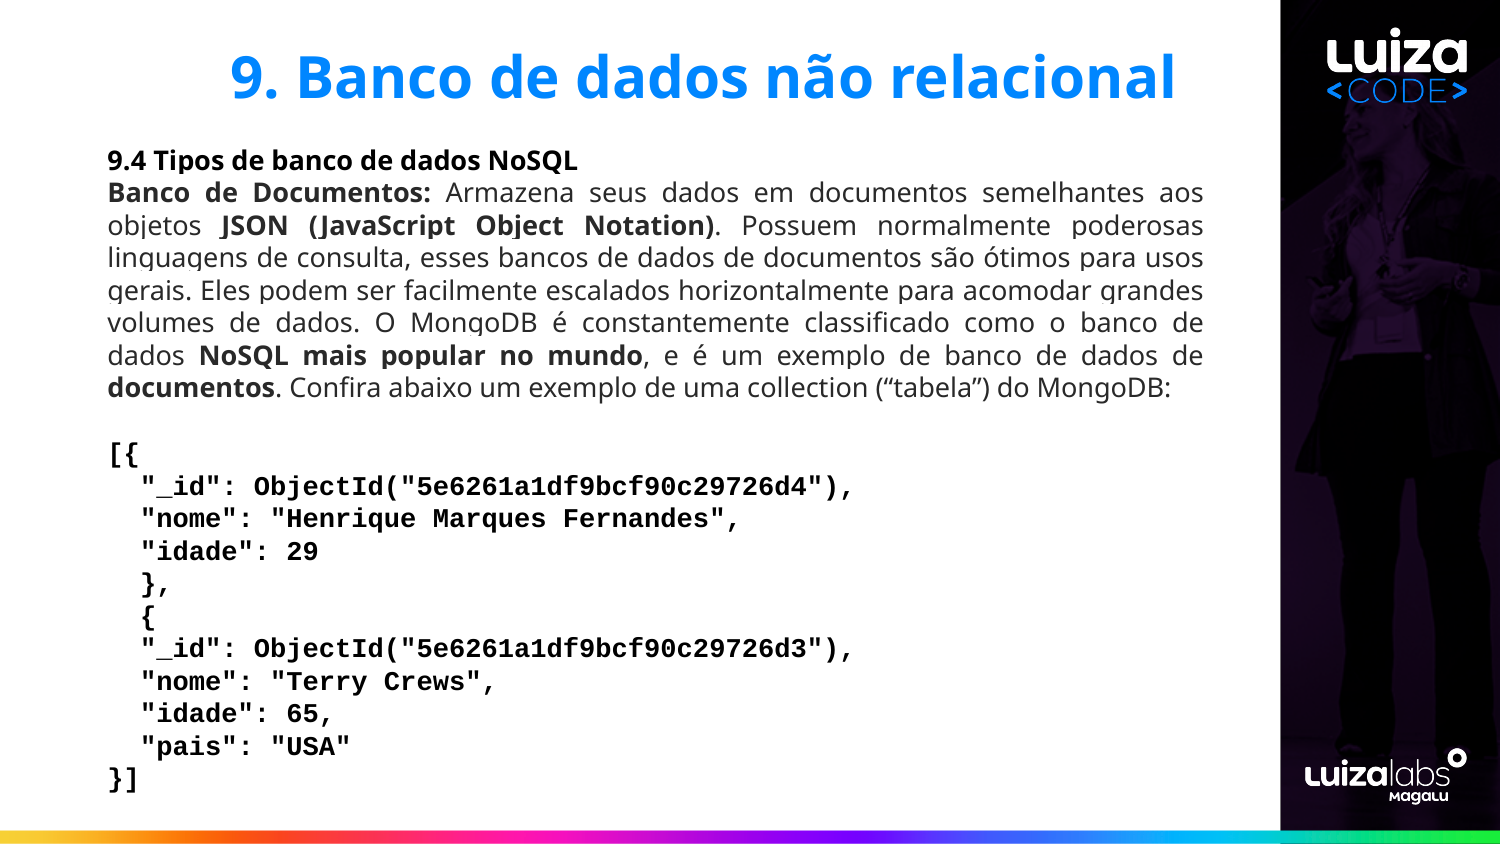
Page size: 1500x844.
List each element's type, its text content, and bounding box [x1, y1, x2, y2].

text_box 9.4 Tipos de banco de dados NoSQL Banco de Documentos: Armazena seus dados em documentos semelhantes aos objetos JSON (JavaScript Object Notation). Possuem normalmente poderosas linguagens de consulta, esses bancos de dados de documentos são ótimos para usos gerais. Eles podem ser facilmente escalados horizontalmente para acomodar grandes volumes de dados. O MongoDB é constantemente classificado como o banco de dados NoSQL mais popular no mundo, e é um exemplo de banco de dados de documentos. Confira abaixo um exemplo de uma collection (“tabela”) do MongoDB: [{ "_id": ObjectId("5e6261a1df9bcf90c29726d4"), "nome": "Henrique Marques Fernandes", "idade": 29 }, { "_id": ObjectId("5e6261a1df9bcf90c29726d3"), "nome": "Terry Crews", "idade": 65, "pais": "USA" }] [92, 128, 1219, 828]
picture [1233, 0, 1500, 844]
list 9. Banco de dados não relacional [143, 14, 1264, 116]
picture [0, 830, 1156, 844]
